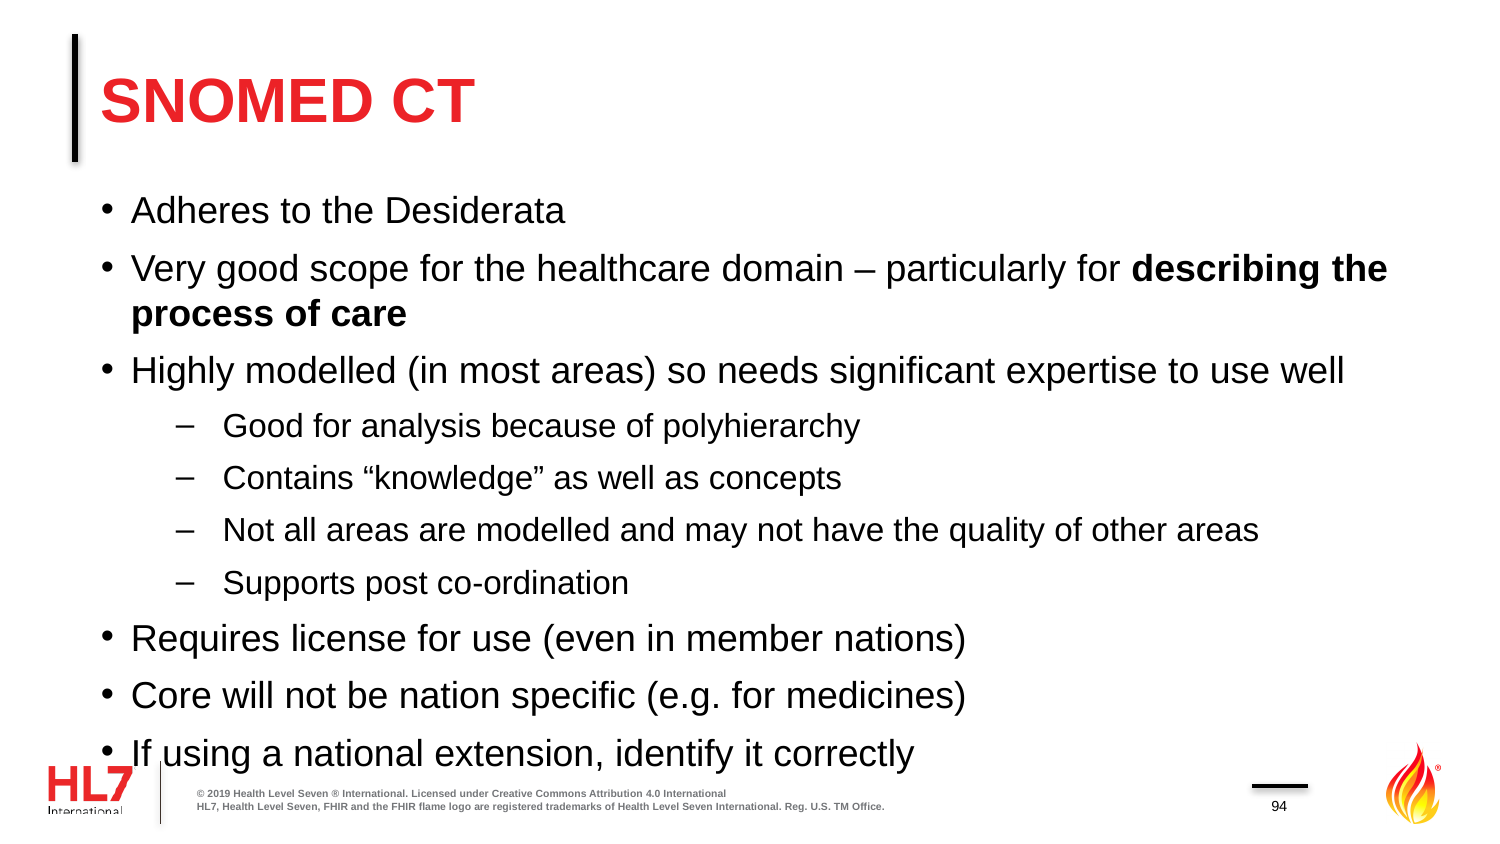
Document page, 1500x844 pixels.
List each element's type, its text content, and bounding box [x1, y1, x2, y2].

list Adheres to the Desiderata Very good scope for the healthcare domain – particularly for describing the process of care Highly modelled (in most areas) so needs significant expertise to use well Good for analysis because of polyhierarchy Contains “knowledge” as well as concepts Not all areas are modelled and may not have the quality of other areas Supports post co-ordination Requires license for use (even in member nations) Core will not be nation specific (e.g. for medicines) If using a national extension, identify it correctly [100, 186, 1451, 740]
title SNOMED CT [100, 33, 1451, 163]
picture [1386, 742, 1441, 824]
slide_number 94 [1257, 788, 1302, 815]
footer © 2019 Health Level Seven ® International. Licensed under Creative Commons Attribution 4.0 International HL7, Health Level Seven, FHIR and the FHIR flame logo are registered trademarks of Health Level Seven International. Reg. U.S. TM Office. [196, 786, 941, 813]
